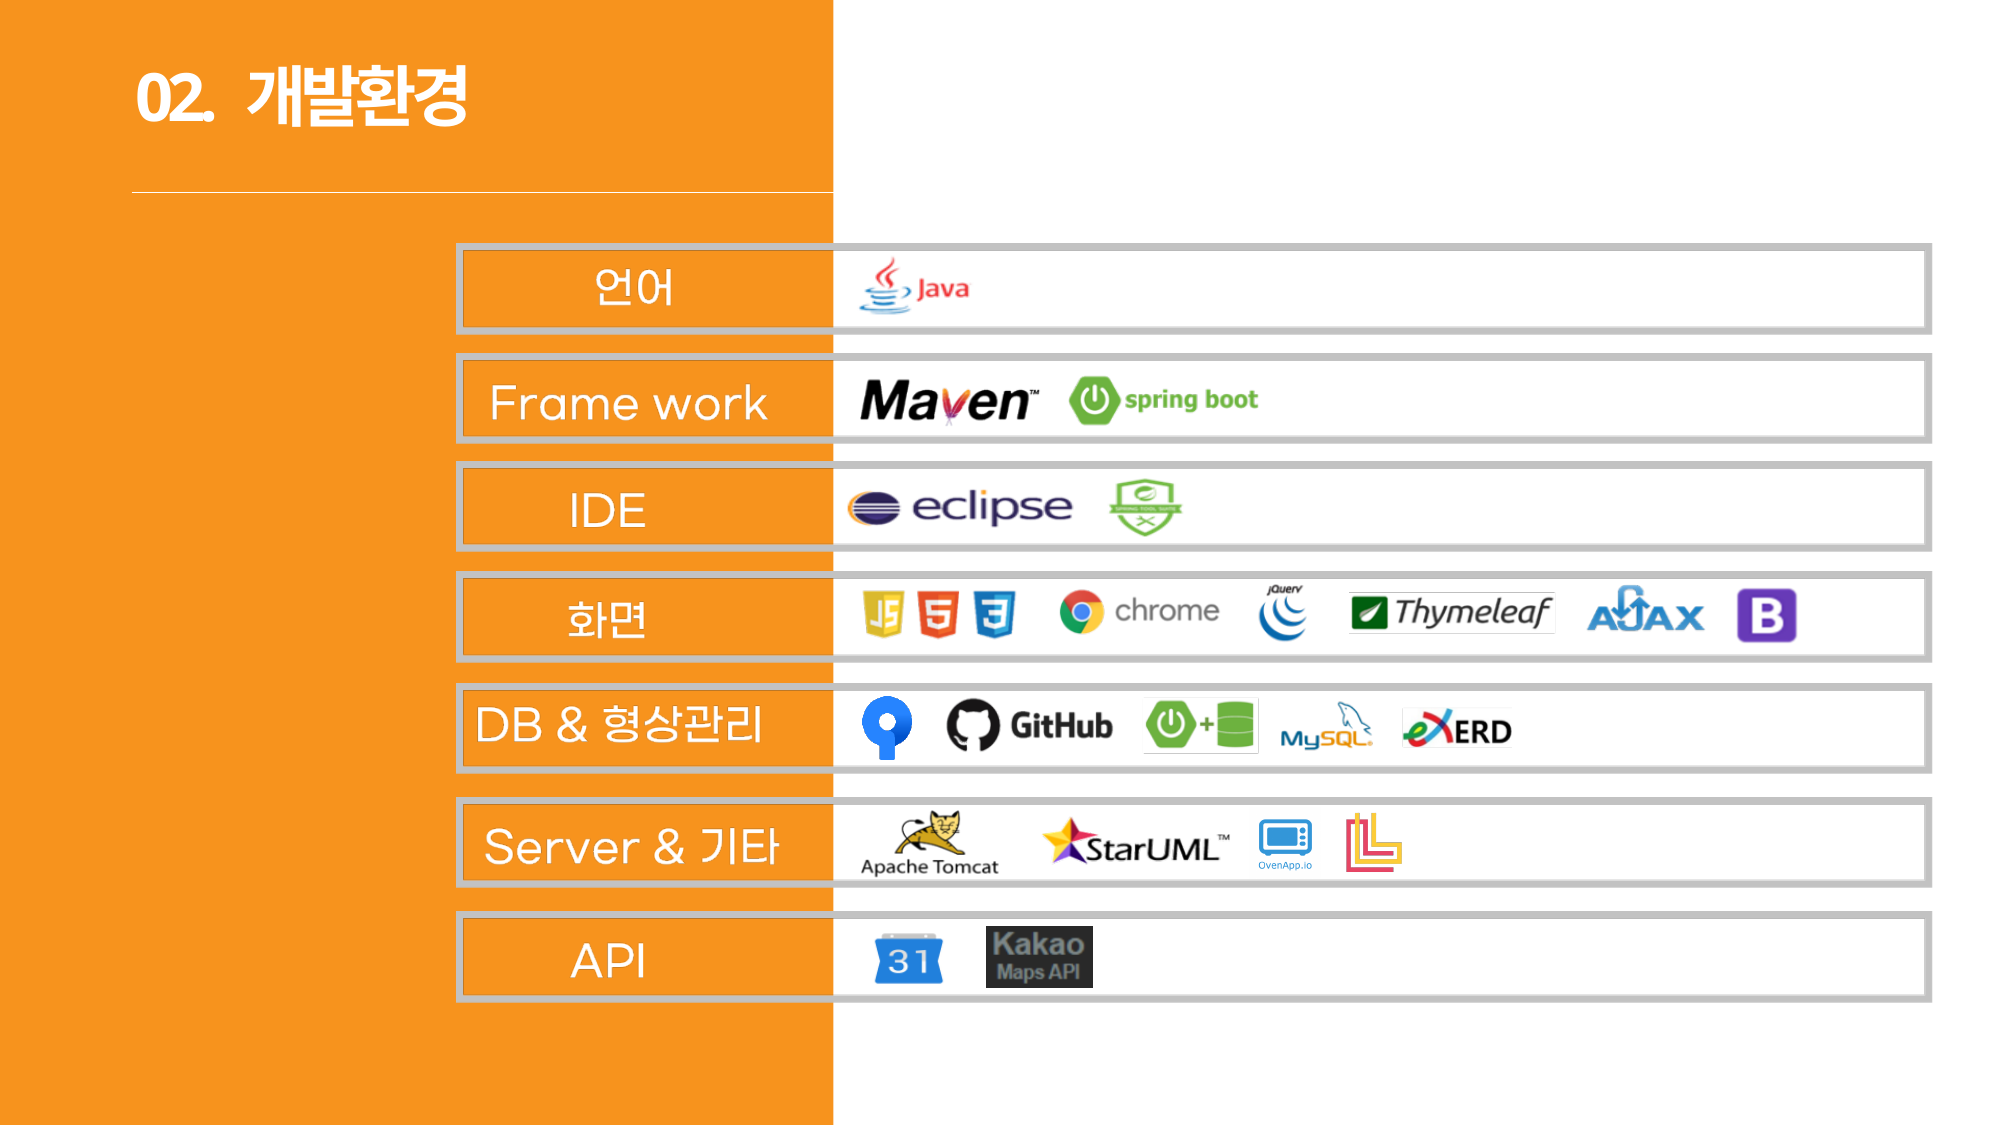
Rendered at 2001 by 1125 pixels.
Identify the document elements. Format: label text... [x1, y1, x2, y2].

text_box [456, 683, 1933, 775]
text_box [456, 571, 1933, 663]
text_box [456, 243, 1933, 335]
text_box [831, 0, 2000, 1125]
picture [537, 256, 696, 326]
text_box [456, 461, 1933, 553]
text_box 02. 개발환경 [120, 46, 488, 142]
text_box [1428, 797, 1933, 889]
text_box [938, 689, 1513, 764]
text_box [986, 925, 1093, 989]
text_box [456, 353, 1933, 445]
picture [461, 371, 789, 440]
picture [844, 474, 1188, 542]
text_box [456, 911, 1933, 1003]
picture [511, 478, 672, 548]
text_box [856, 807, 1231, 881]
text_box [856, 370, 1265, 431]
picture [511, 589, 668, 659]
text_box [1349, 579, 1806, 651]
picture [461, 693, 783, 763]
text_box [856, 926, 961, 990]
picture [861, 696, 913, 760]
picture [1248, 795, 1425, 896]
picture [851, 253, 984, 323]
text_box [456, 797, 1313, 889]
picture [511, 929, 664, 998]
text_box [856, 579, 1317, 655]
picture [456, 815, 807, 885]
